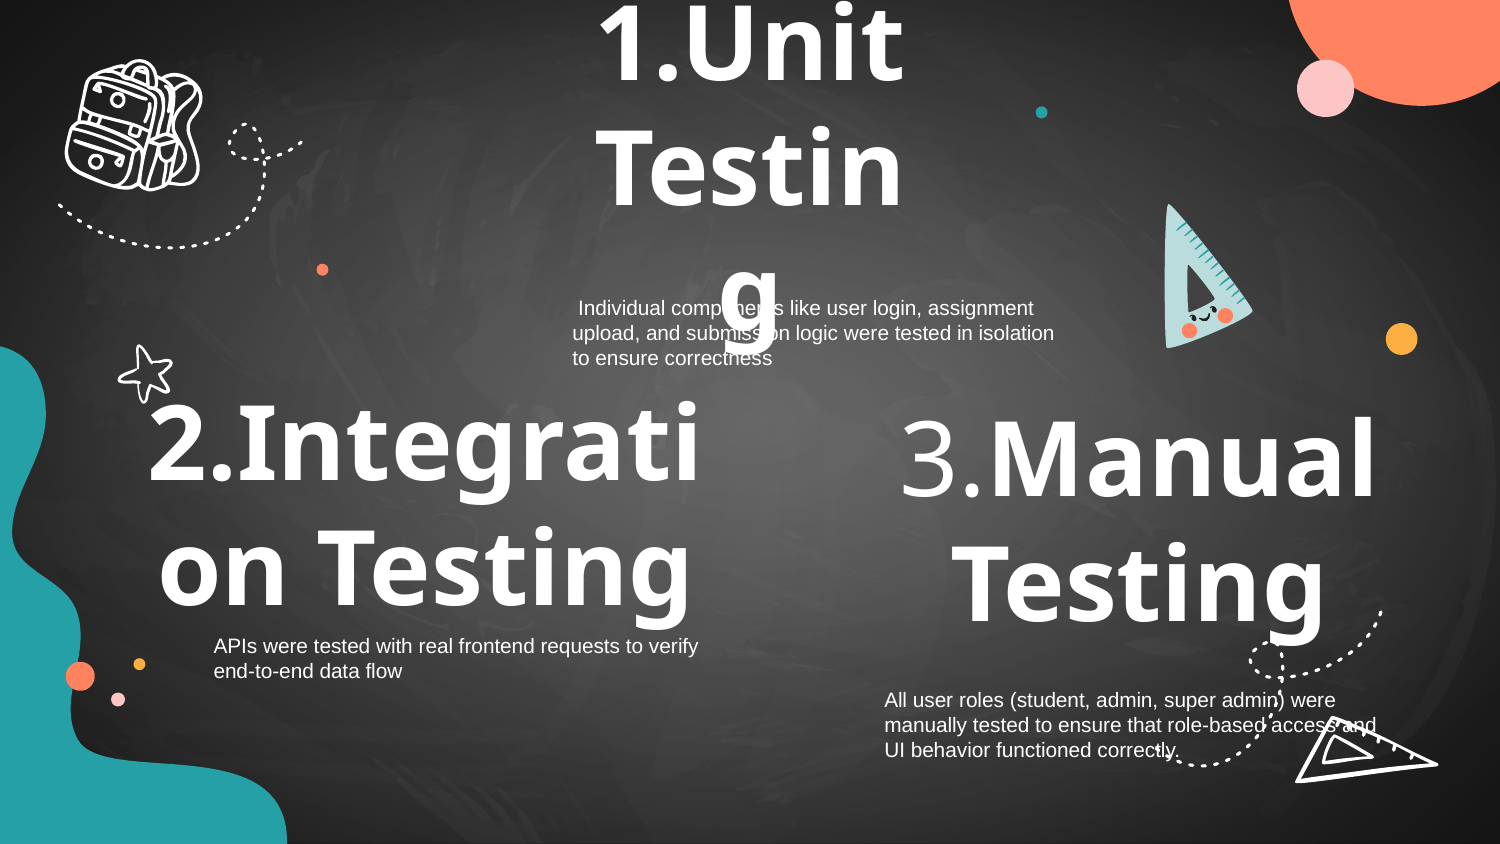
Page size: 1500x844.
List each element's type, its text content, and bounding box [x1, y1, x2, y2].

picture [0, 0, 1500, 844]
text_box APIs were tested with real frontend requests to verify end-to-end data flow [198, 625, 724, 691]
text_box Individual components like user login, assignment upload, and submission logic were tested in isolation to ensure correctness [557, 287, 1083, 377]
title 1.Unit Testing [558, 106, 942, 222]
title 3.Manual Testing [865, 266, 1414, 644]
title 2.Integration Testing [117, 444, 734, 559]
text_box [1130, 207, 1229, 345]
text_box All user roles (student, admin, super admin) were manually tested to ensure that role-based access and UI behavior functioned correctly. [869, 679, 1395, 769]
